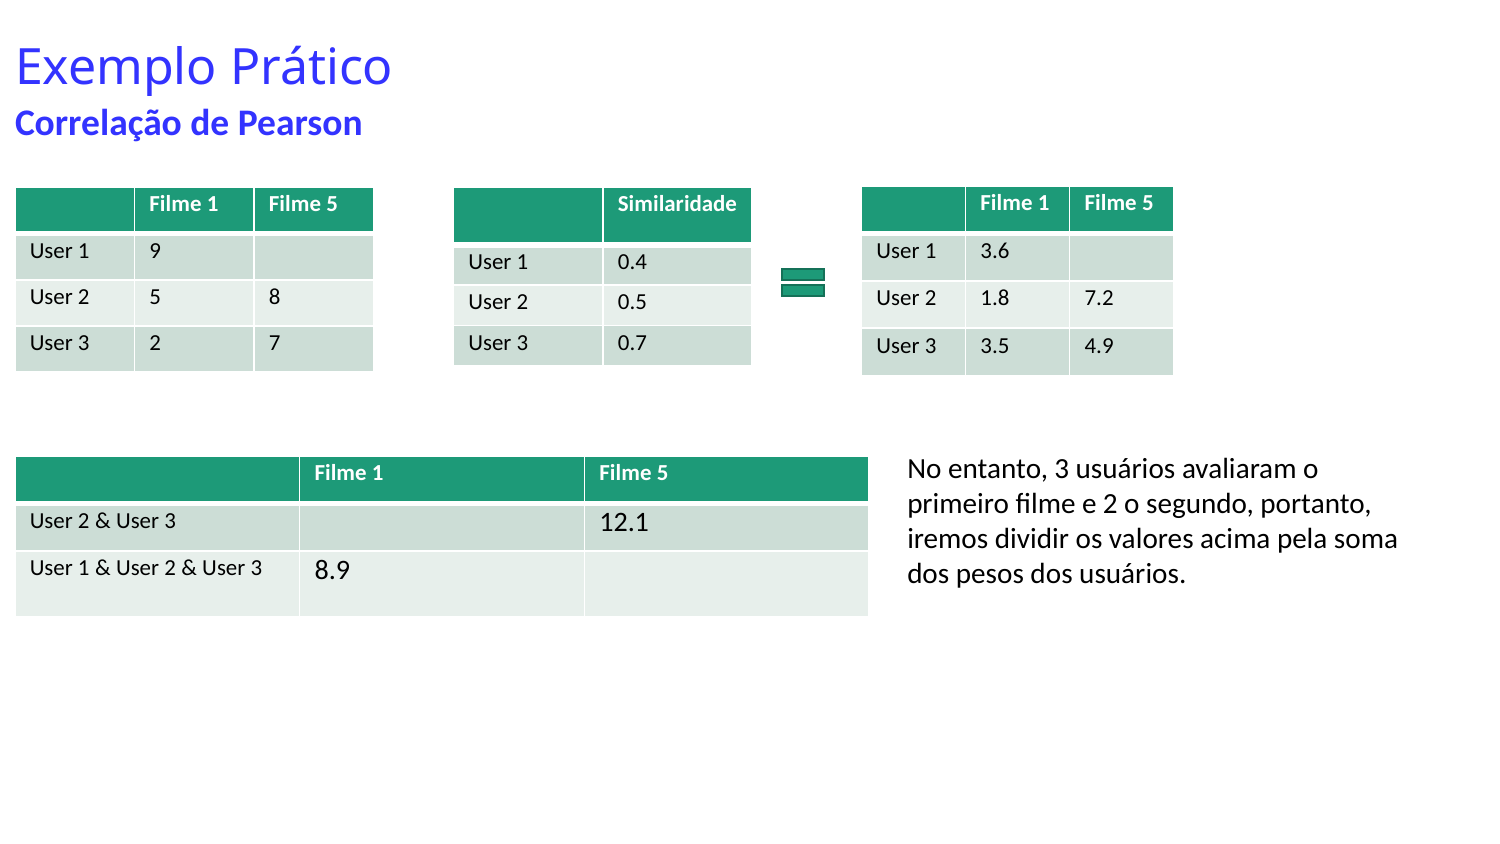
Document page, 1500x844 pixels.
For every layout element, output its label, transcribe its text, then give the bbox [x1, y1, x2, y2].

table_cell User 2 [16, 281, 134, 325]
table_header Filme 1 [135, 188, 253, 231]
table_cell 0.5 [604, 286, 751, 325]
table_header [16, 457, 299, 501]
table_cell [1070, 236, 1173, 280]
table_cell User 1 [862, 236, 965, 280]
table_header [454, 188, 602, 242]
table_header [16, 188, 134, 231]
table_header Filme 5 [255, 188, 373, 231]
table_cell 2 [135, 327, 253, 371]
table_cell [300, 506, 584, 550]
table_header [862, 187, 965, 231]
table_cell [585, 552, 868, 616]
table_cell [255, 236, 373, 279]
text_box No entanto, 3 usuários avaliaram o primeiro filme e 2 o segundo, portanto, iremos dividir os valores acima pela soma dos pesos dos usuários. [892, 442, 1432, 597]
table_header Filme 1 [966, 187, 1069, 231]
table_header Similaridade [604, 188, 751, 242]
table_cell User 3 [16, 327, 134, 371]
table_cell User 1 & User 2 & User 3 [16, 552, 299, 616]
text_box [781, 284, 825, 297]
table_header Filme 1 [300, 457, 584, 501]
table_cell User 2 & User 3 [16, 506, 299, 550]
text_box [781, 268, 825, 281]
table_cell User 1 [16, 236, 134, 279]
table_header Filme 5 [585, 457, 868, 501]
table_cell 1.8 [966, 282, 1069, 327]
table_cell 8 [255, 281, 373, 325]
table_cell User 3 [862, 329, 965, 375]
table_cell User 1 [454, 248, 602, 284]
table_cell User 2 [454, 286, 602, 325]
table_cell 4.9 [1070, 329, 1173, 375]
title Exemplo Prático [0, 0, 1277, 138]
table_cell 8.9 [300, 552, 584, 616]
table_cell 0.7 [604, 326, 751, 365]
table_cell User 3 [454, 326, 602, 365]
table_cell 5 [135, 281, 253, 325]
table_header Filme 5 [1070, 187, 1173, 231]
table_cell 7 [255, 327, 373, 371]
table_cell 3.5 [966, 329, 1069, 375]
table_cell 12.1 [585, 506, 868, 550]
table_cell User 2 [862, 282, 965, 327]
table_cell 9 [135, 236, 253, 279]
table_cell 7.2 [1070, 282, 1173, 327]
table_cell 3.6 [966, 236, 1069, 280]
table_cell 0.4 [604, 248, 751, 284]
list Correlação de Pearson [0, 50, 635, 152]
